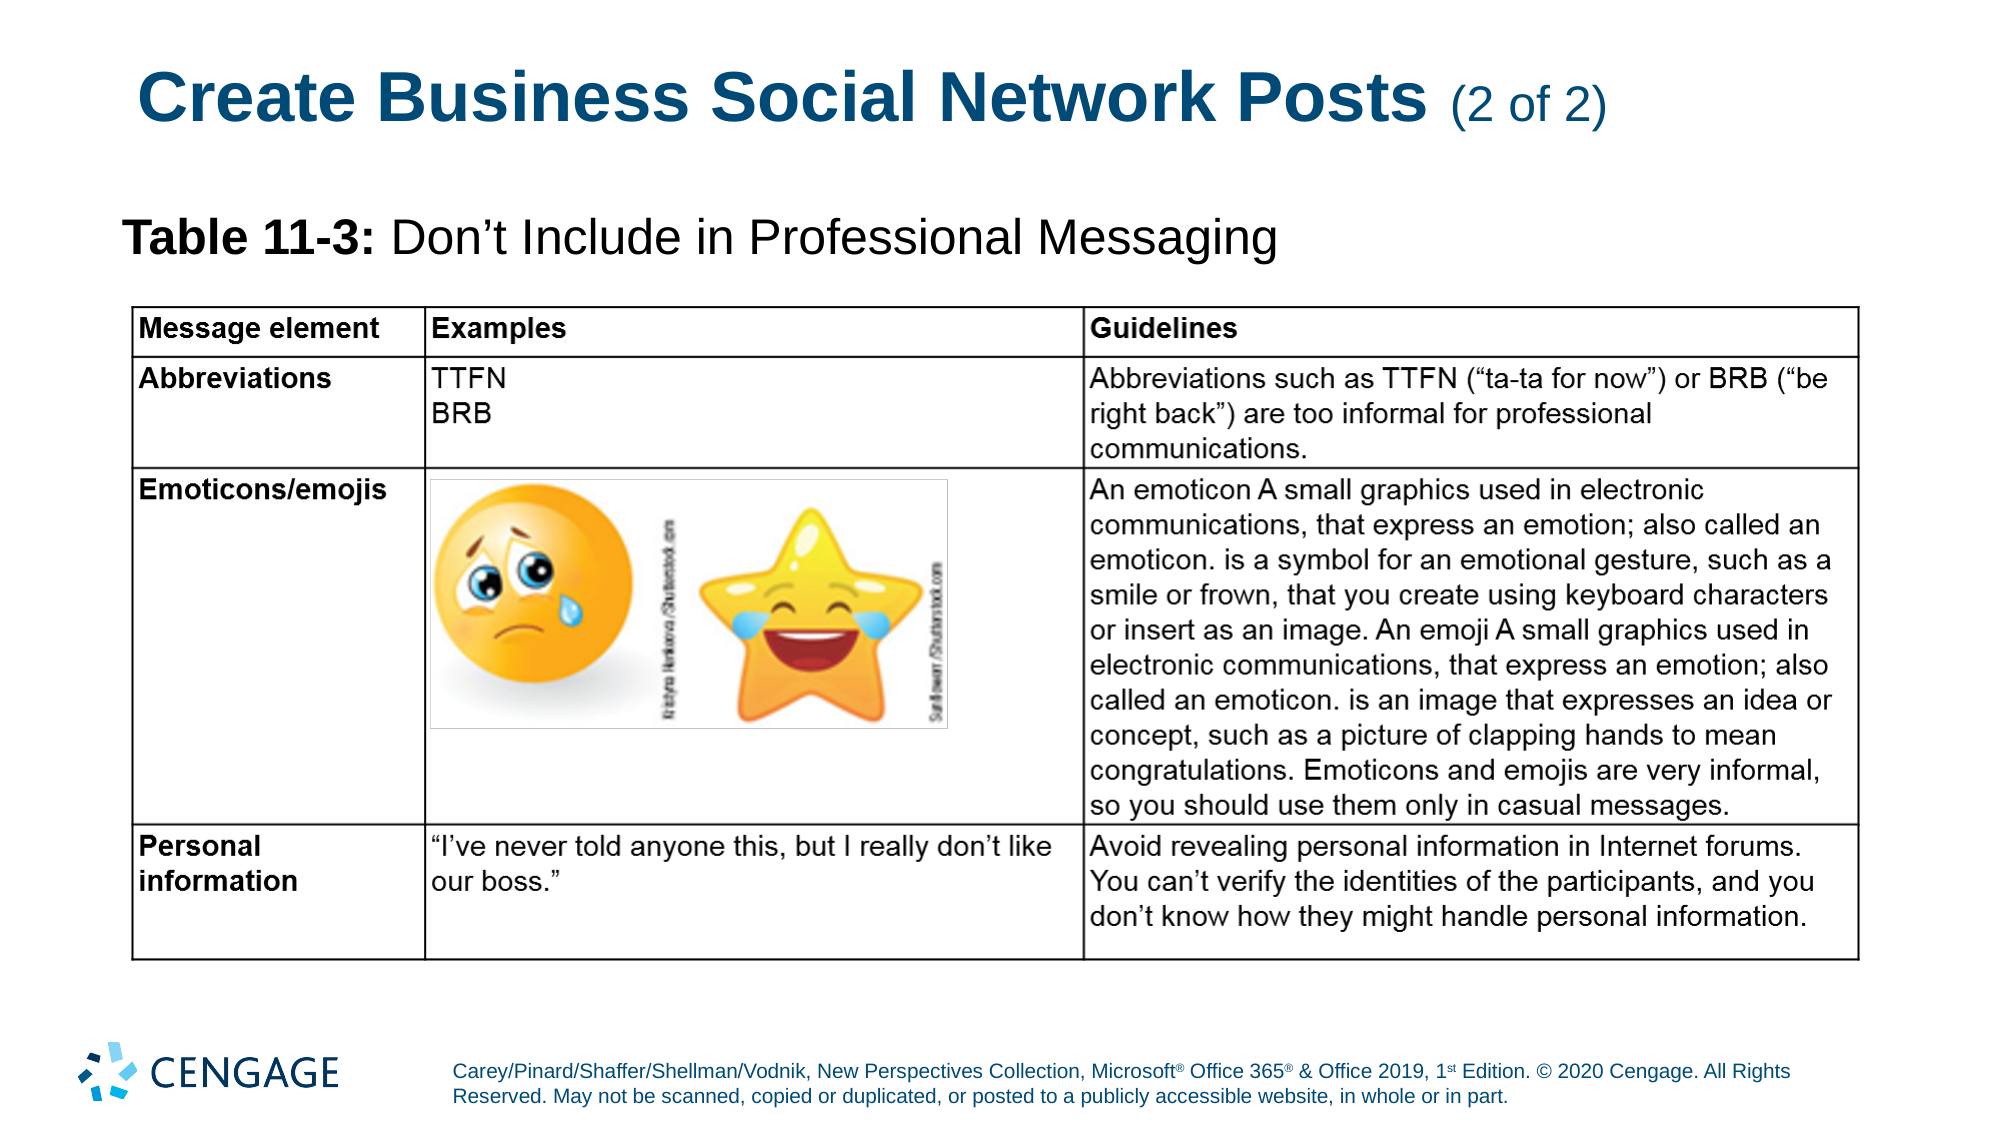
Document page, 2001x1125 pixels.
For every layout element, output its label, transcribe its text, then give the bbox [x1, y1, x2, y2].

title Create Business Social Network Posts (2 of 2) [137, 59, 1863, 171]
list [131, 301, 1861, 962]
list Table 11-3: Don’t Include in Professional Messaging [121, 211, 1880, 288]
picture [78, 1042, 338, 1101]
